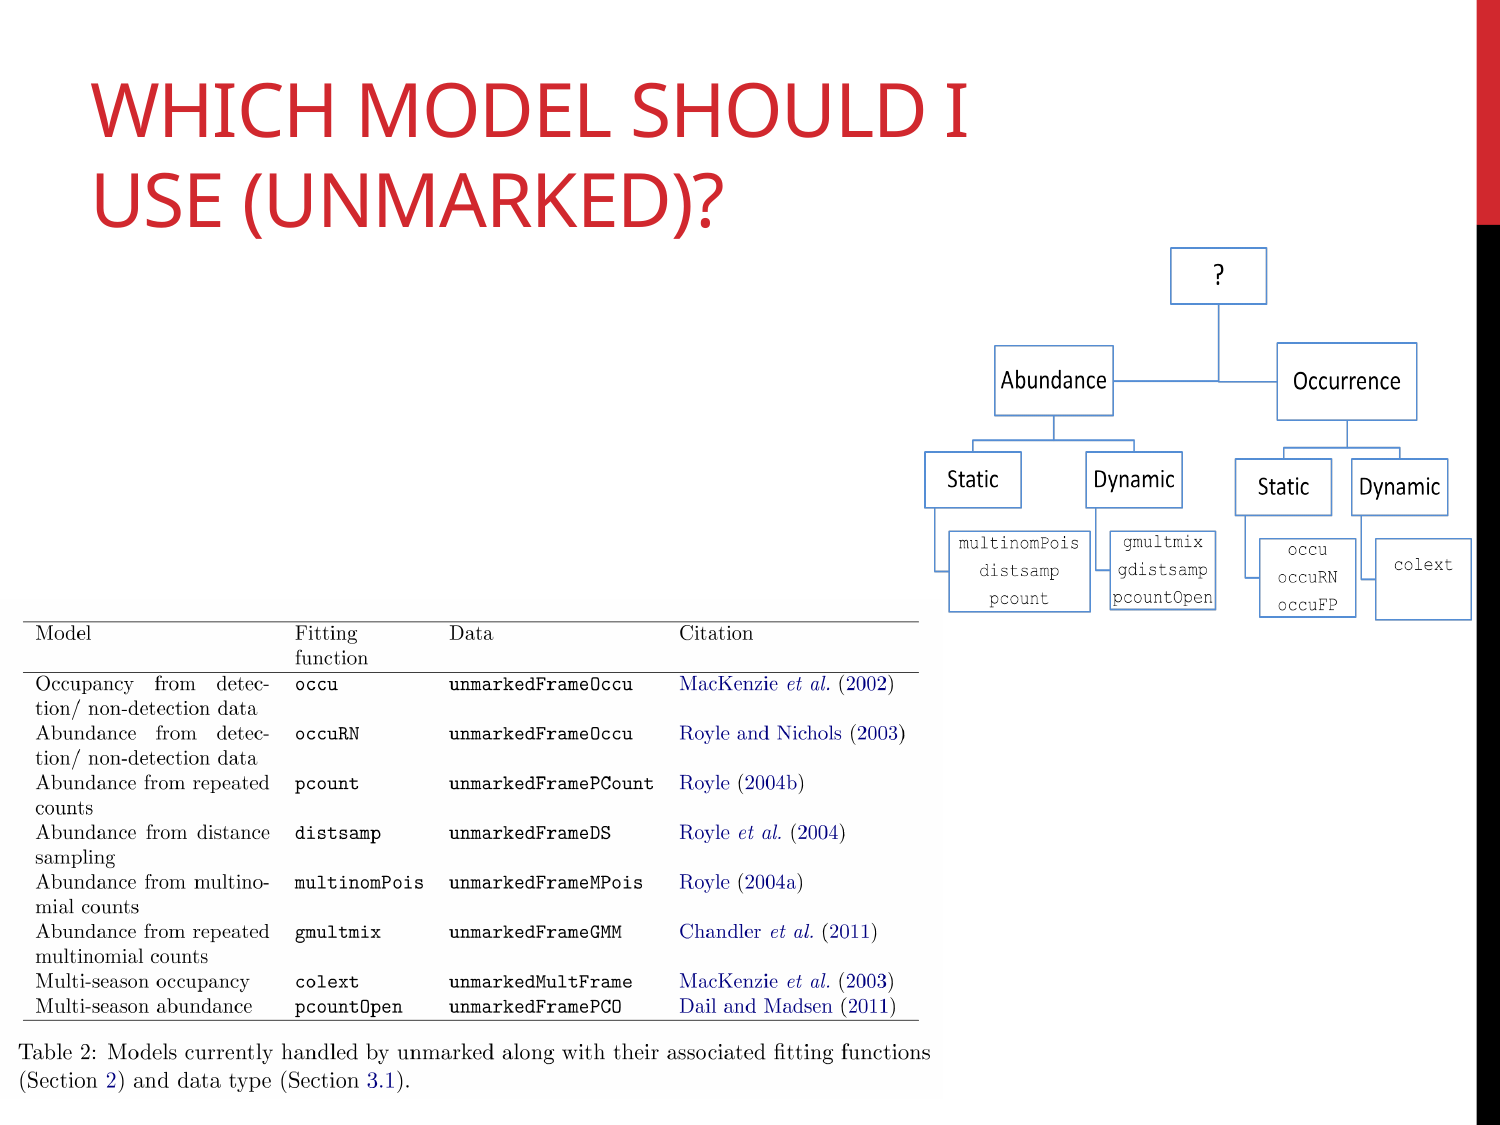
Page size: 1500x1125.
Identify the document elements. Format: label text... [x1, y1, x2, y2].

title Which model should I use (unmarked)? [75, 25, 1025, 250]
picture [0, 227, 1472, 1099]
